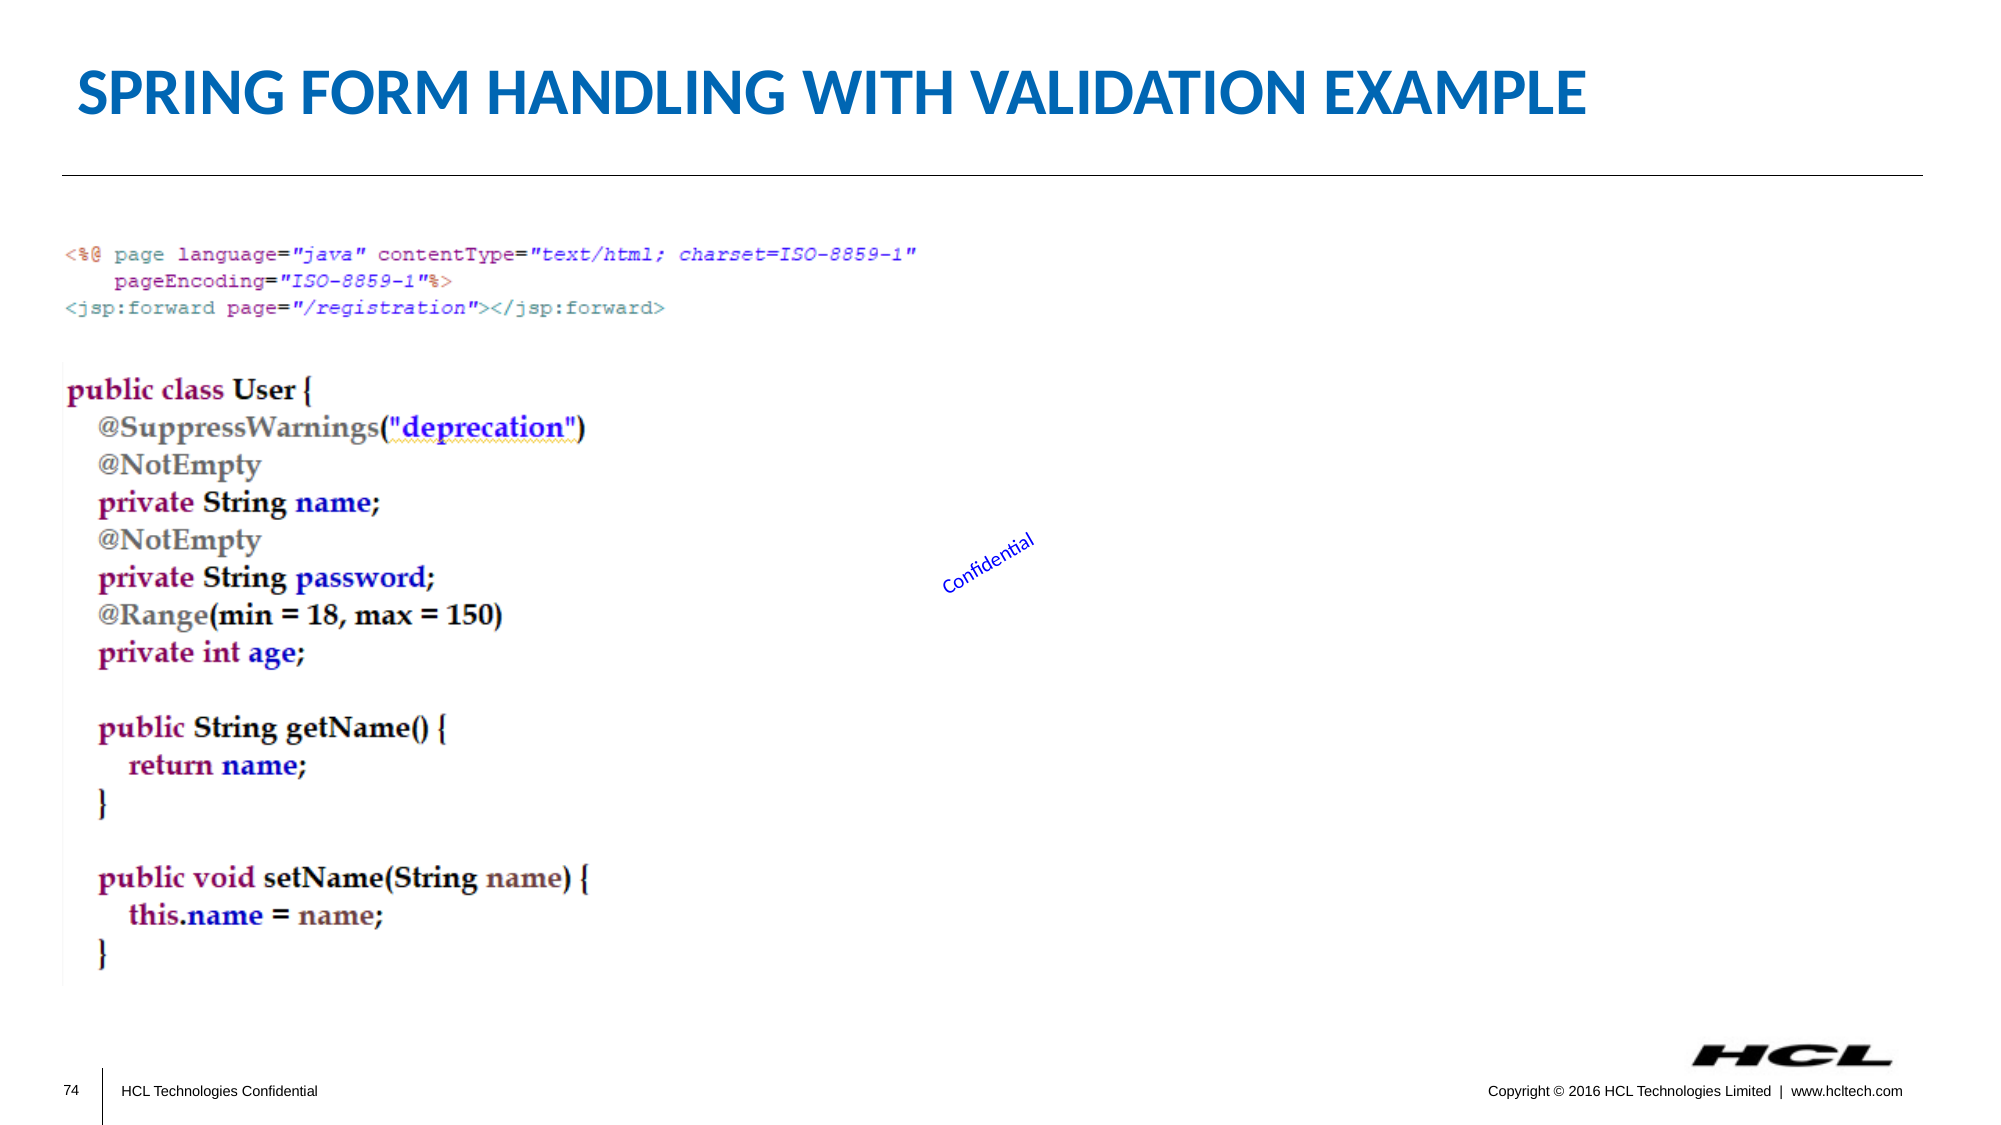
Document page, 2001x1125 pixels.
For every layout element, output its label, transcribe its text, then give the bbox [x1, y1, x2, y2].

title SPRING FORM HANDLING WITH VALIDATION EXAMPLE [62, 42, 1781, 144]
picture [62, 362, 688, 986]
picture [1660, 1024, 1924, 1080]
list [62, 212, 940, 380]
